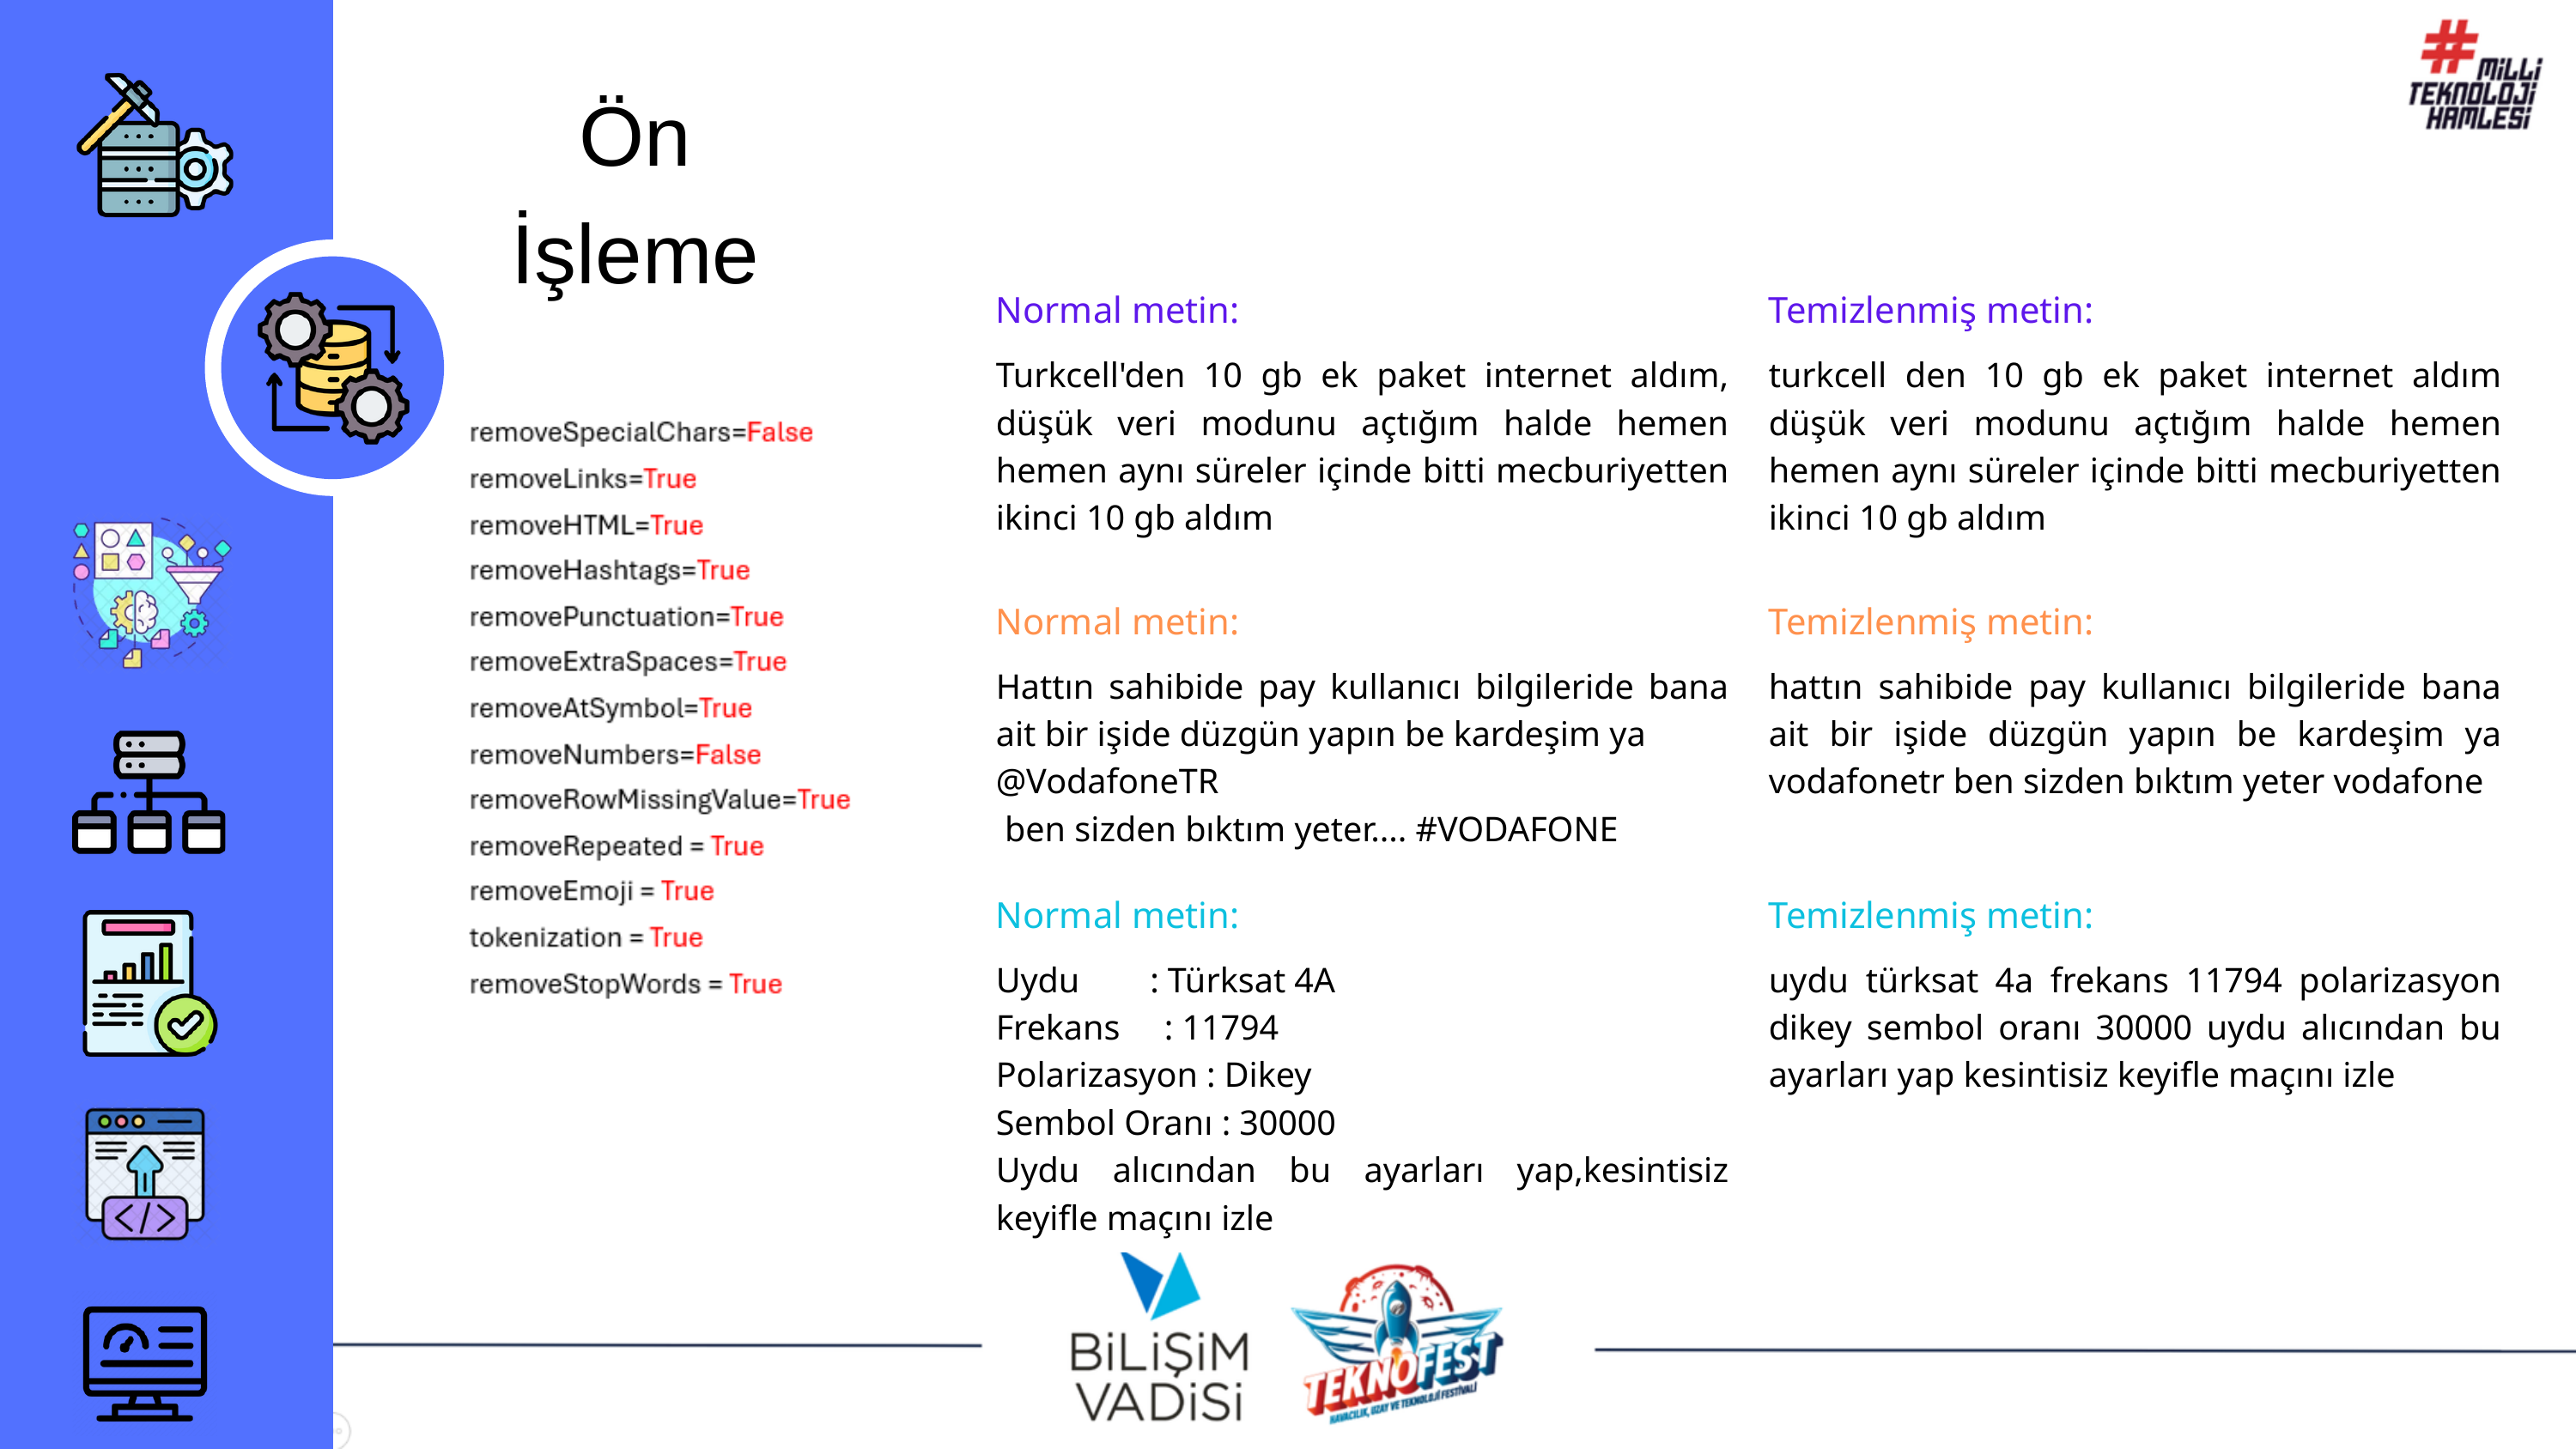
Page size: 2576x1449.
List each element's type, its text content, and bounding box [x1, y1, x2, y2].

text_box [0, 0, 334, 1449]
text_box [221, 256, 445, 480]
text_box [1768, 286, 2503, 580]
text_box [2376, 0, 2576, 161]
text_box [1768, 597, 2503, 845]
text_box [340, 1252, 2576, 1449]
text_box [443, 406, 886, 1042]
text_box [1768, 890, 2503, 1138]
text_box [995, 286, 1730, 534]
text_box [995, 597, 1730, 845]
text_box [995, 890, 1730, 1279]
text_box Ön İşleme [444, 64, 828, 300]
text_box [204, 239, 462, 497]
